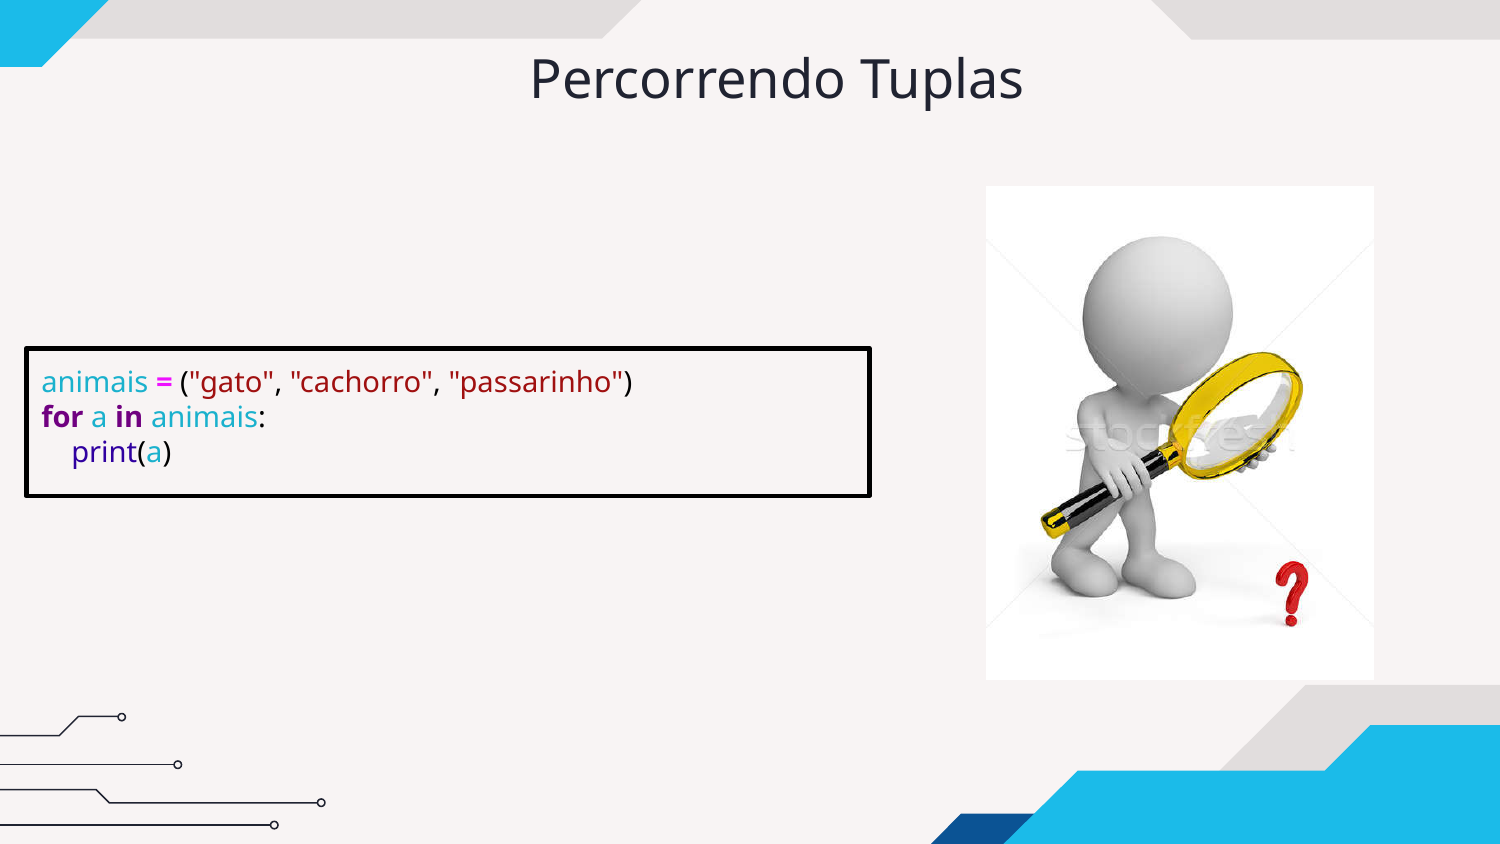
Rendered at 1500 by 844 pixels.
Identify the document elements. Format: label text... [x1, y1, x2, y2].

picture [986, 185, 1375, 681]
text_box Percorrendo Tuplas [452, 28, 1103, 124]
text_box animais = ("gato", "cachorro", "passarinho") for a in animais: print(a) [26, 348, 870, 496]
